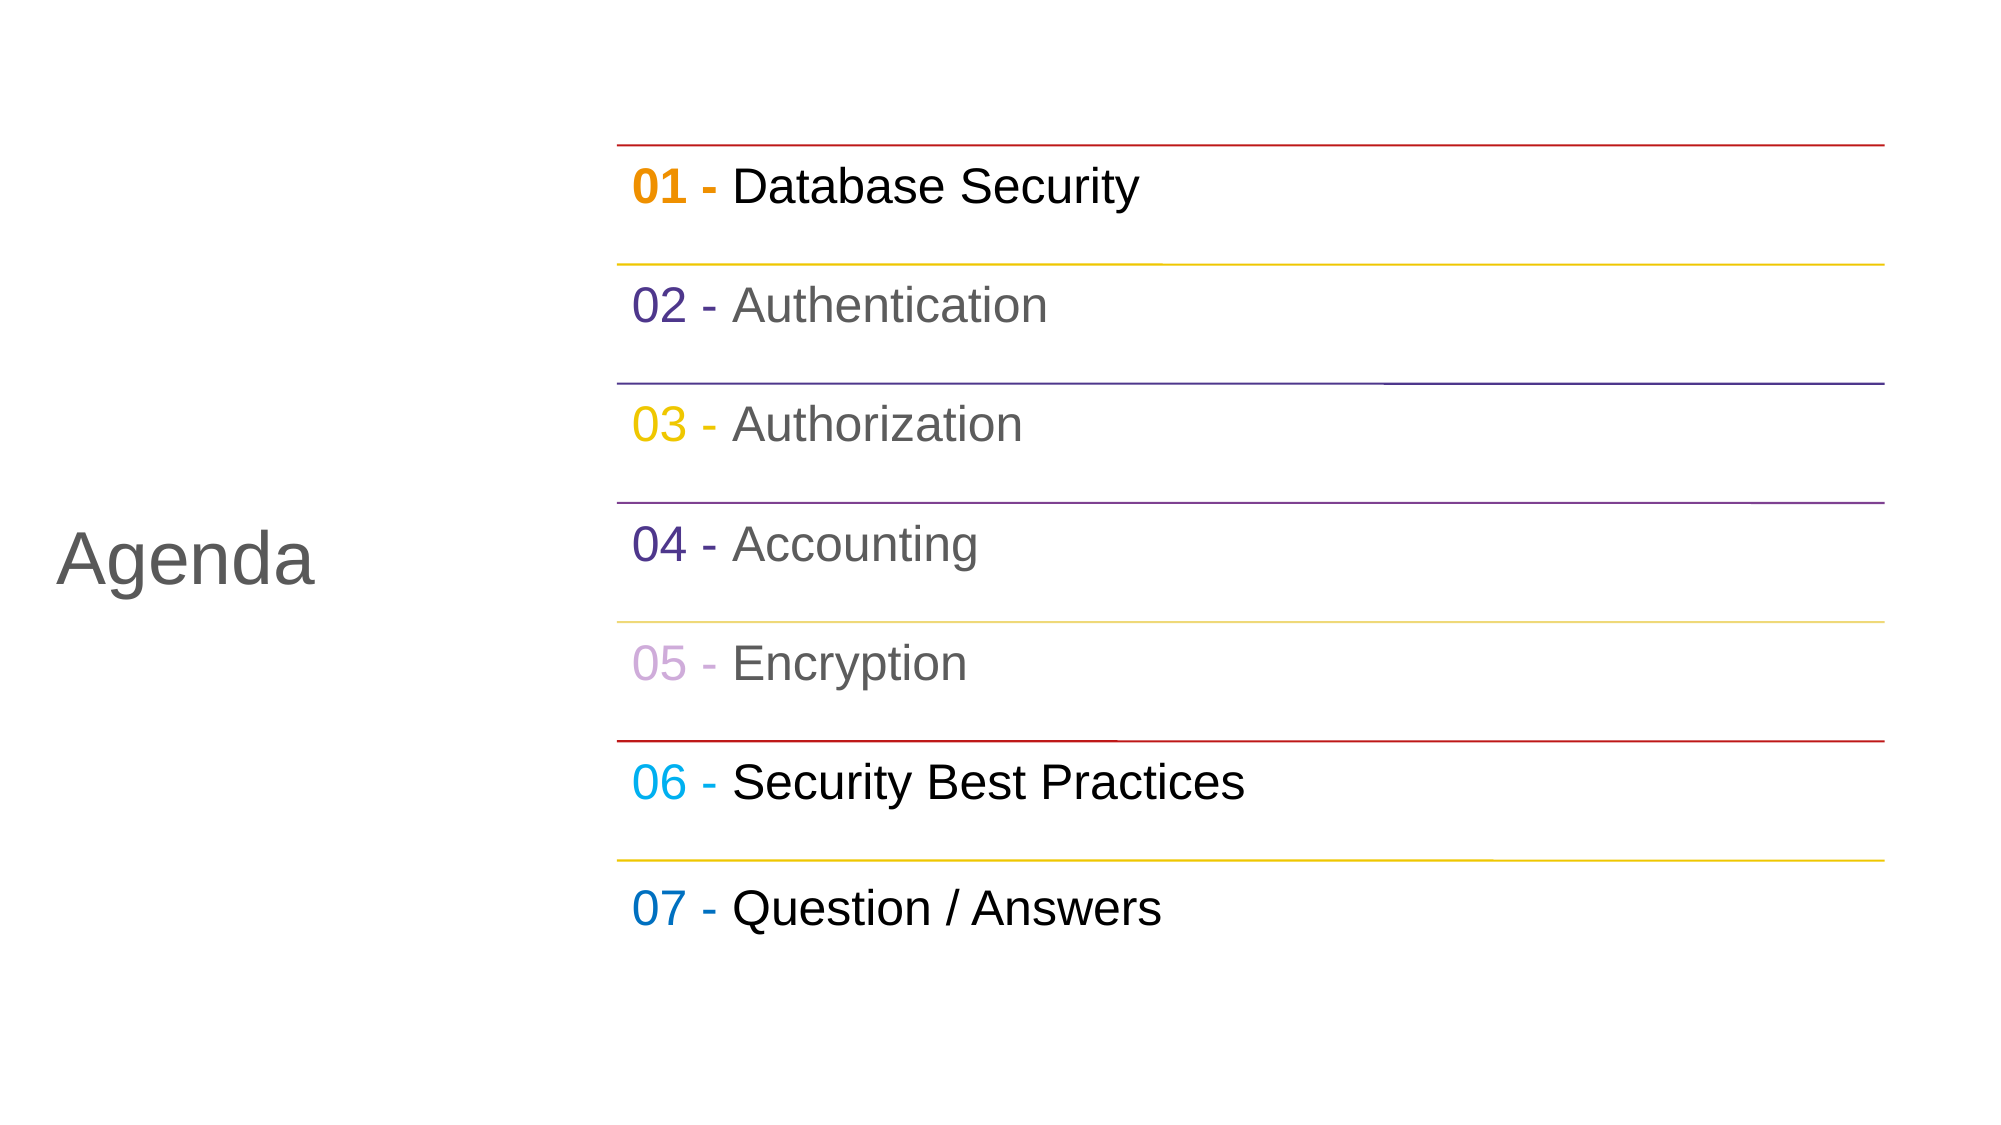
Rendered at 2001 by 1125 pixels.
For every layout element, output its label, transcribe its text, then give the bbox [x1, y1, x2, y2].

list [616, 145, 1885, 980]
title Agenda [41, 184, 525, 940]
